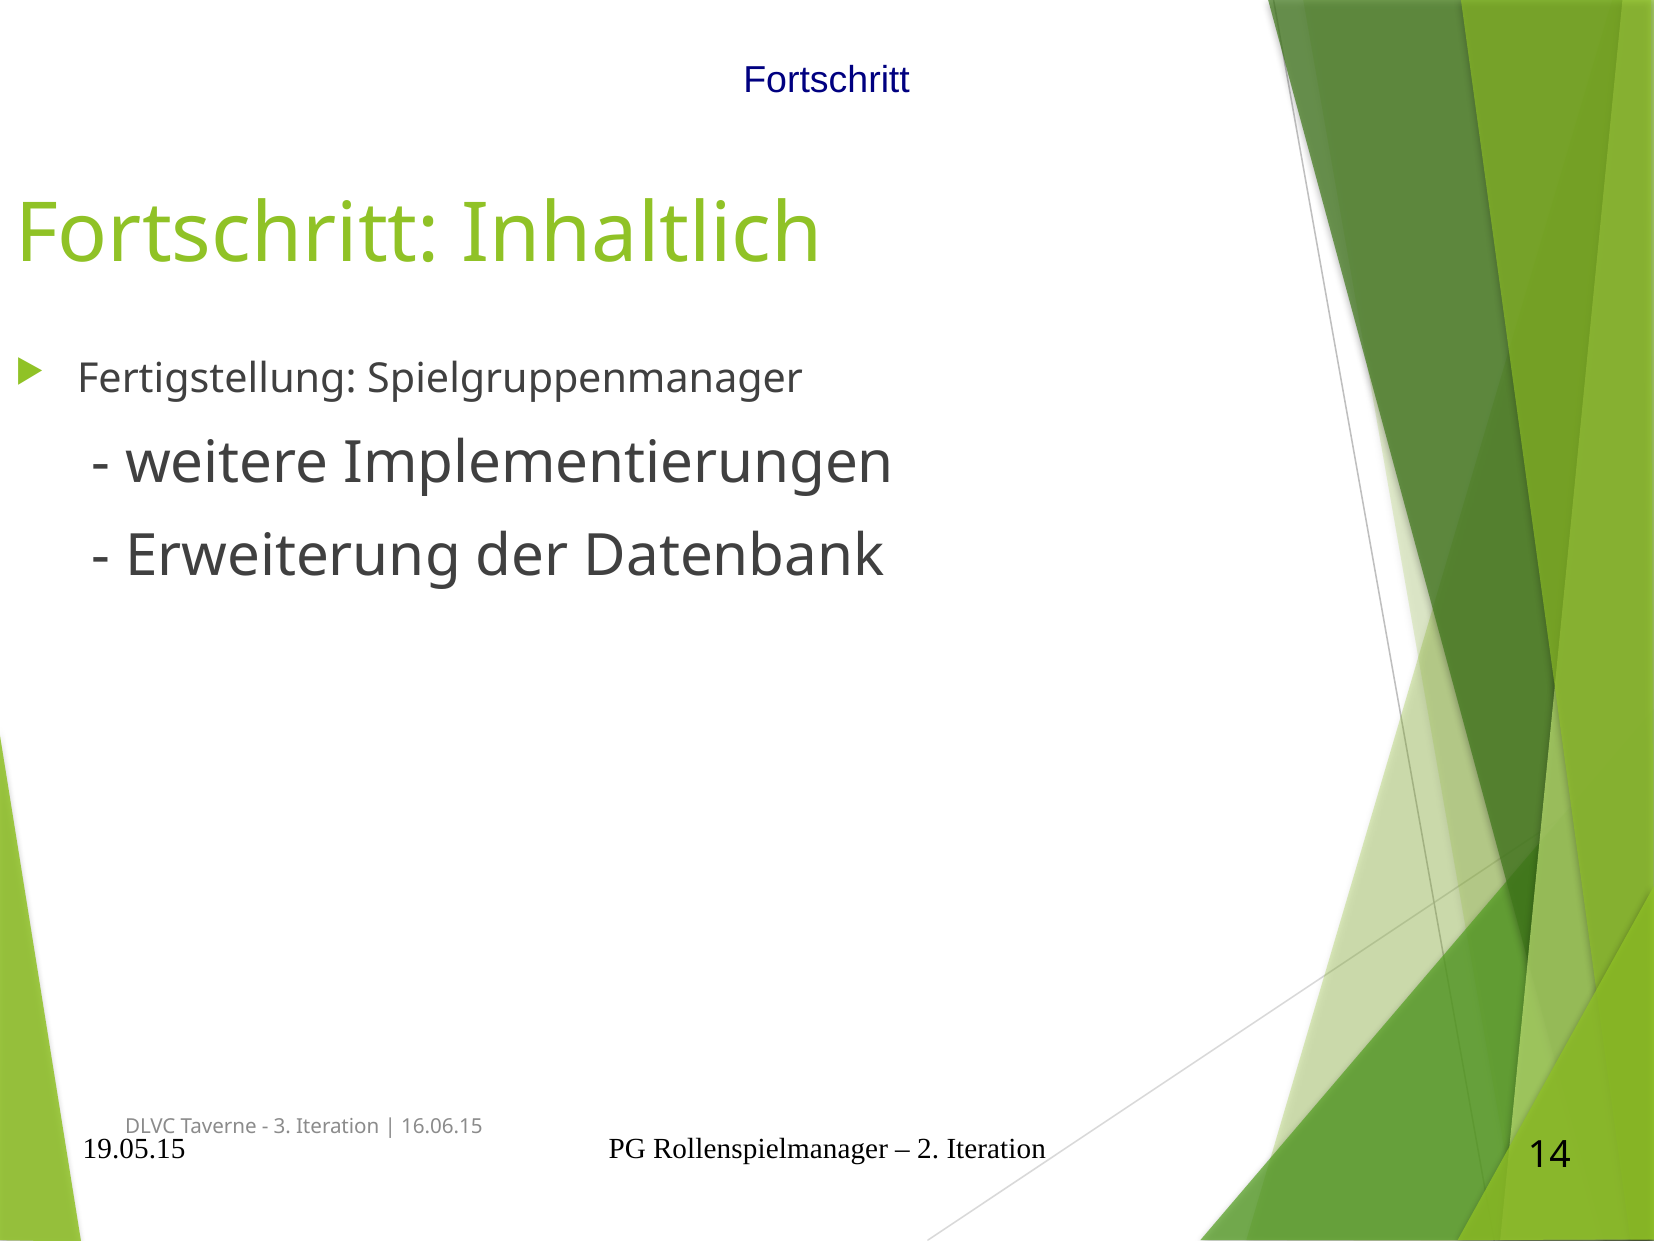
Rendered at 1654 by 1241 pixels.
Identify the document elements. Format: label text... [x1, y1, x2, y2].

text_box Fortschritt [728, 47, 925, 107]
list Fertigstellung: Spielgruppenmanager - weitere Implementierungen - Erweiterung der Datenbank [0, 343, 1455, 1063]
text_box PG Rollenspielmanager – 2. Iteration [565, 1129, 1090, 1216]
text_box 19.05.15 [82, 1129, 468, 1216]
title Fortschritt: Inhaltlich [0, 171, 1489, 394]
text_box 14 [1185, 1129, 1571, 1216]
footer DLVC Taverne - 3. Iteration | 16.06.15 [110, 1092, 947, 1159]
